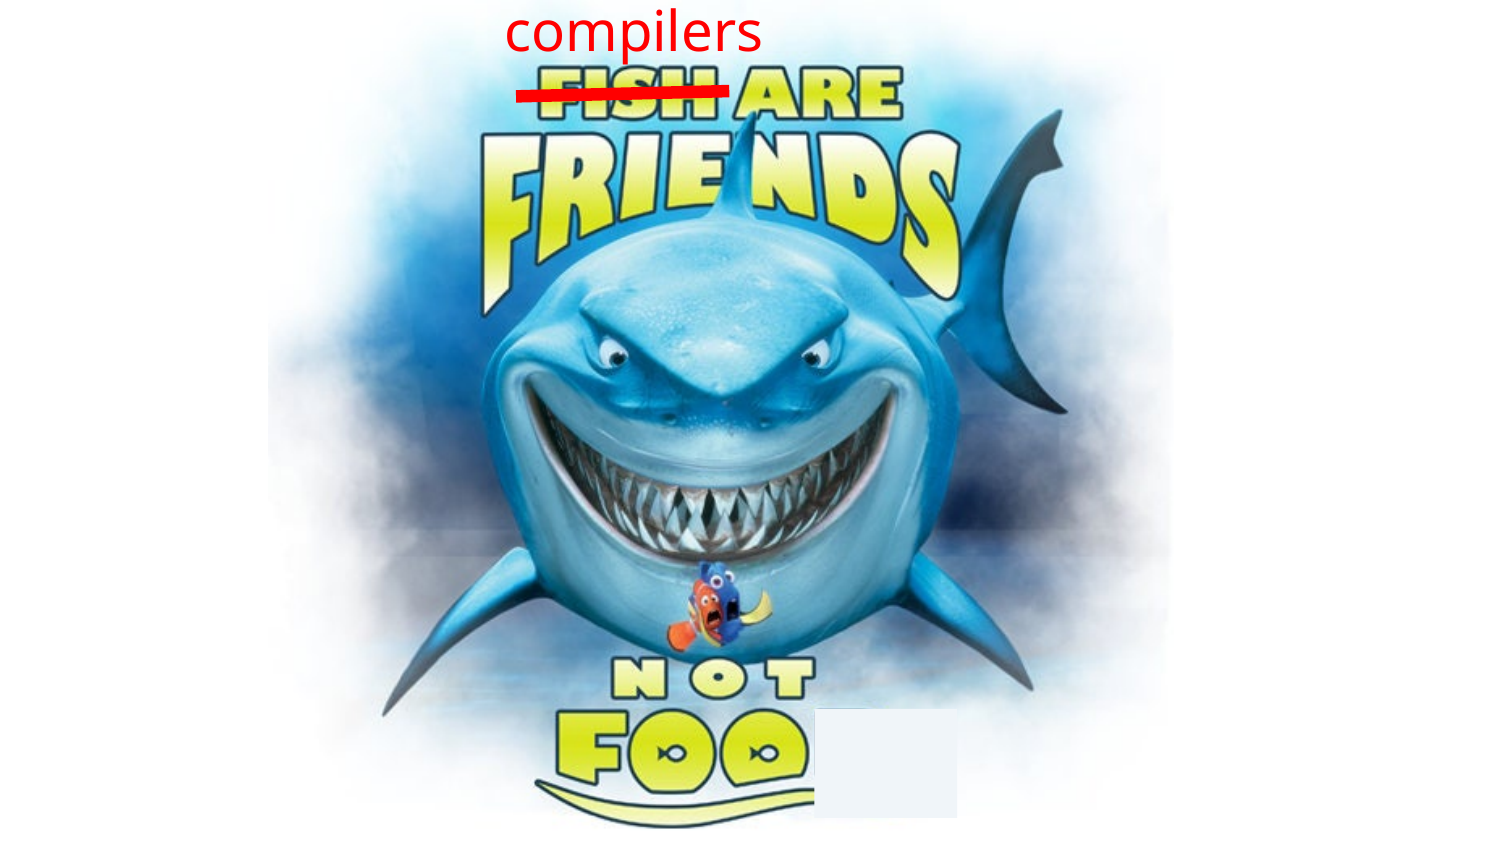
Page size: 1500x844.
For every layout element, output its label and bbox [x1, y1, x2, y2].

picture [268, 0, 1191, 844]
text_box [515, 90, 730, 97]
